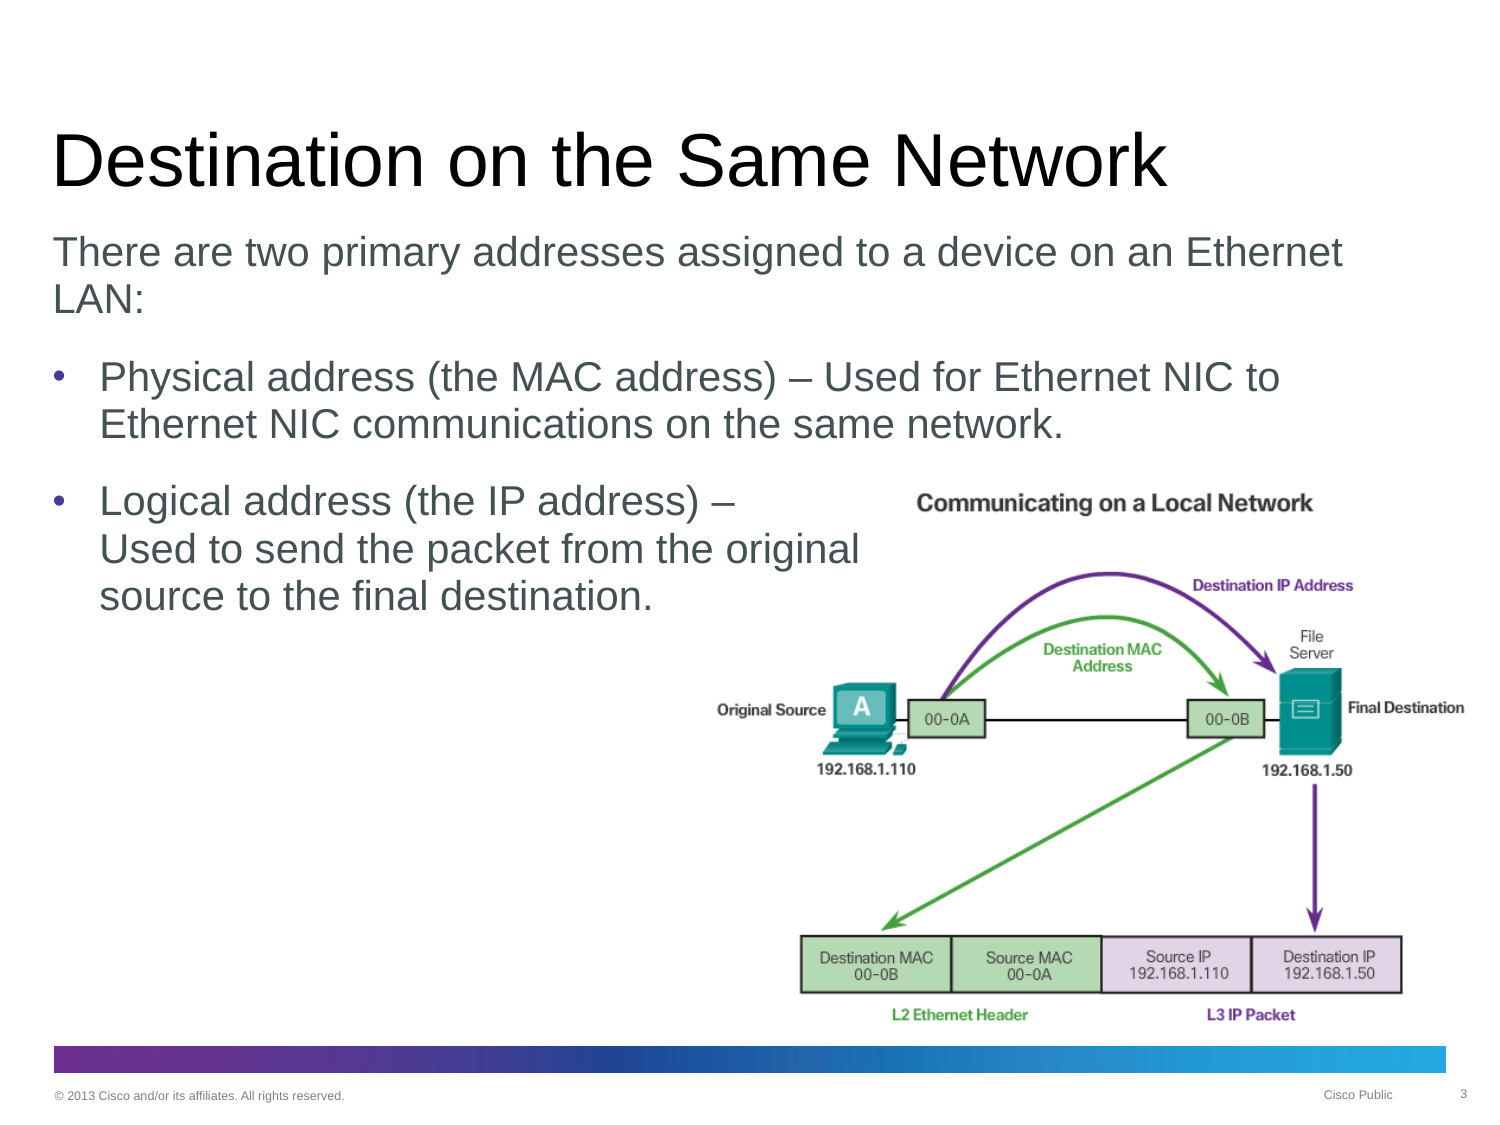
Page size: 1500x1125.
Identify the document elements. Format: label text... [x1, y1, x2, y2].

title Destination on the Same Network [37, 70, 1447, 209]
list There are two primary addresses assigned to a device on an Ethernet LAN: Physical address (the MAC address) – Used for Ethernet NIC to Ethernet NIC communications on the same network. Logical address (the IP address) – Used to send the packet from the original source to the final destination. [37, 220, 1445, 911]
picture [54, 1046, 1446, 1073]
picture [693, 486, 1498, 1043]
